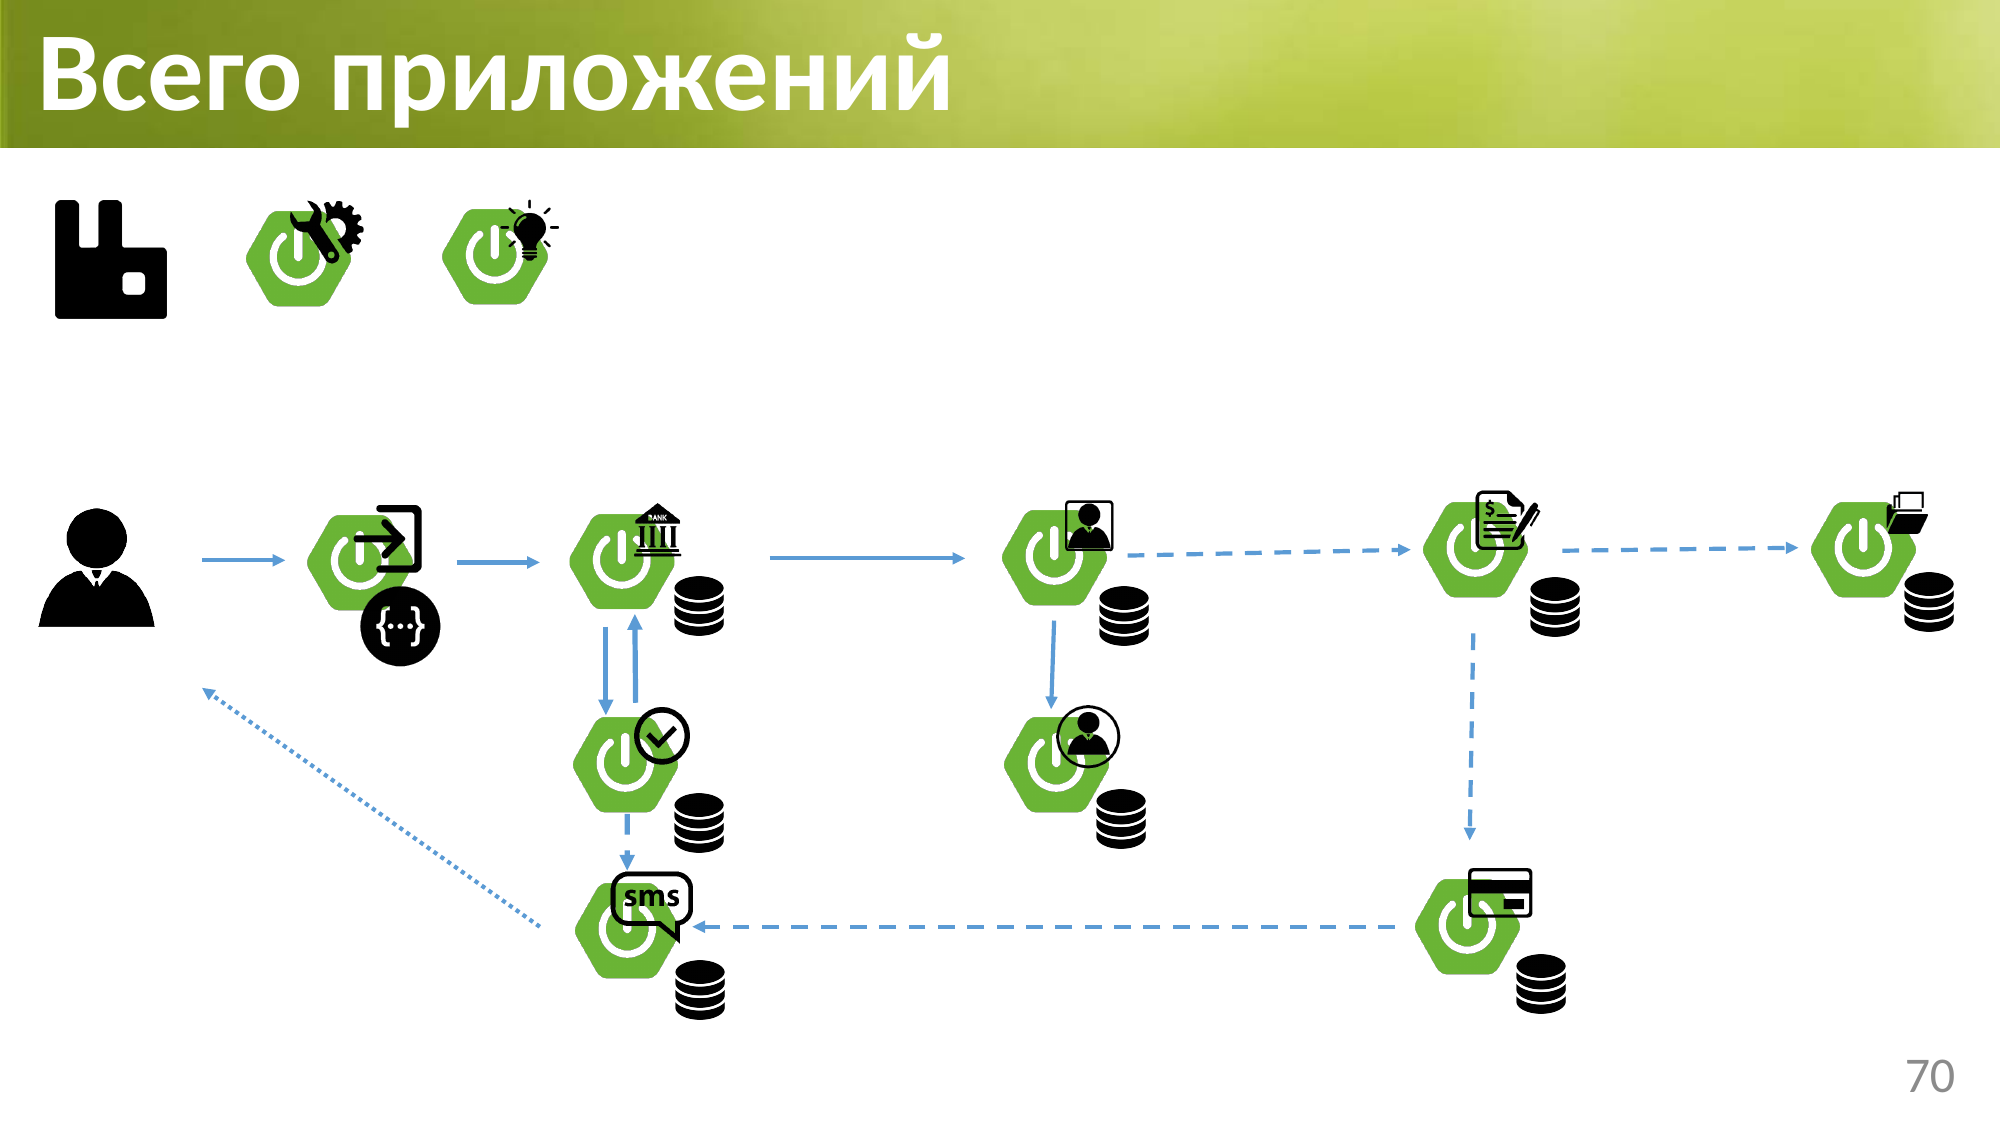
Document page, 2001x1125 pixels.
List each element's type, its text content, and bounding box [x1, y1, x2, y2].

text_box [1469, 633, 1474, 841]
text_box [202, 687, 540, 927]
picture [1402, 867, 1571, 1014]
picture [562, 871, 730, 1020]
picture [294, 503, 446, 671]
picture [560, 705, 729, 854]
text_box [1562, 547, 1799, 551]
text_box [1127, 549, 1411, 556]
picture [556, 502, 729, 636]
picture [54, 200, 167, 319]
picture [1410, 490, 1585, 637]
picture [991, 705, 1151, 849]
picture [233, 199, 364, 318]
picture [0, 0, 2000, 148]
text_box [1051, 620, 1055, 705]
picture [1798, 490, 1959, 632]
picture [989, 498, 1154, 646]
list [38, 508, 155, 627]
slide_number 70 [1520, 1042, 1971, 1103]
picture [429, 197, 561, 316]
